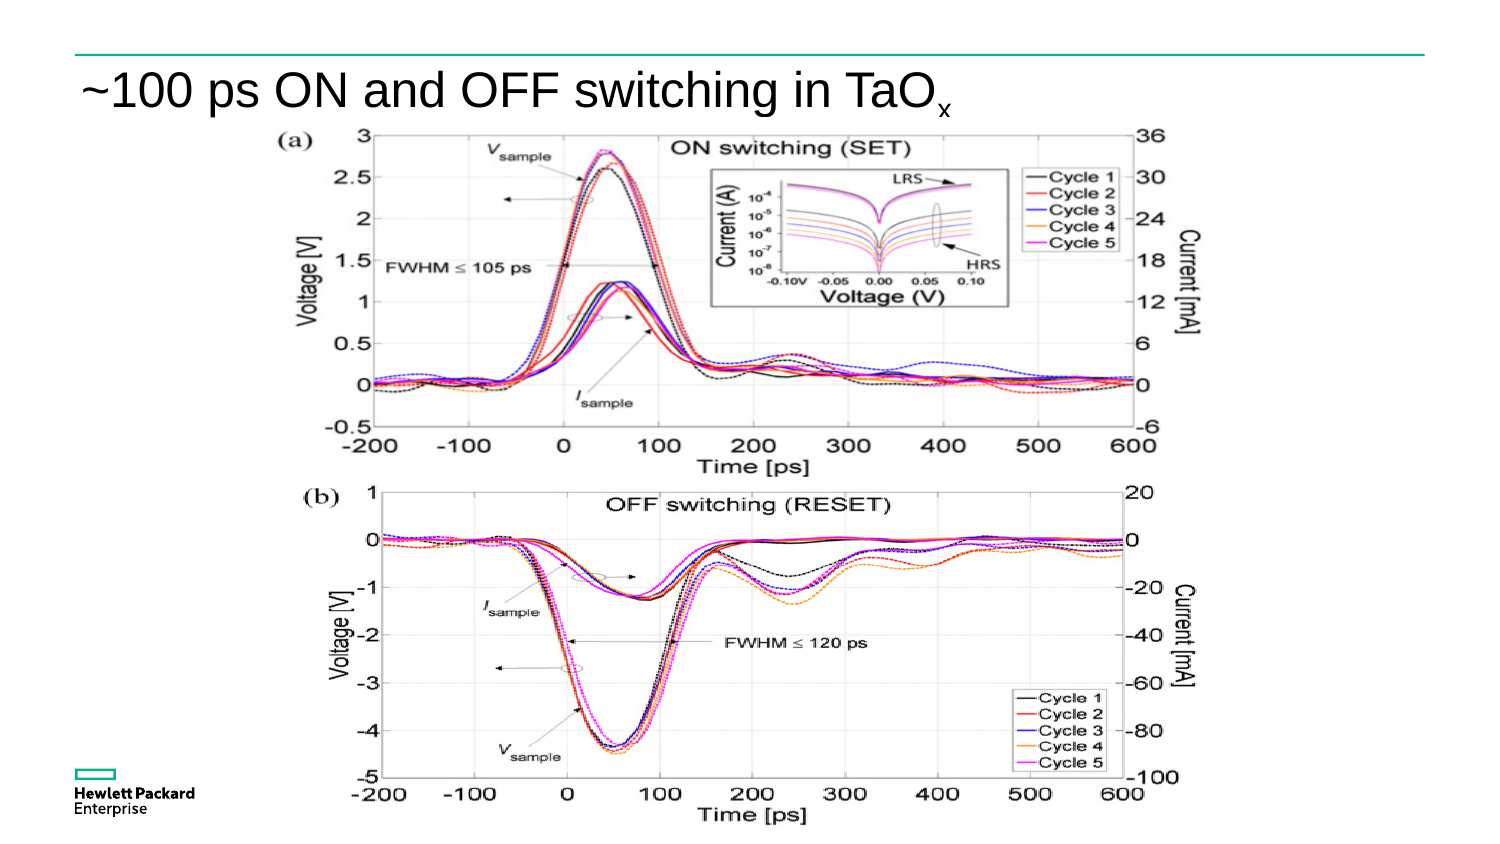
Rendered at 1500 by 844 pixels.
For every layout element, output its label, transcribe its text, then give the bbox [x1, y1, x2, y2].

text_box ~100 ps ON and OFF switching in TaOx [81, 63, 1351, 120]
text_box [260, 117, 1214, 833]
